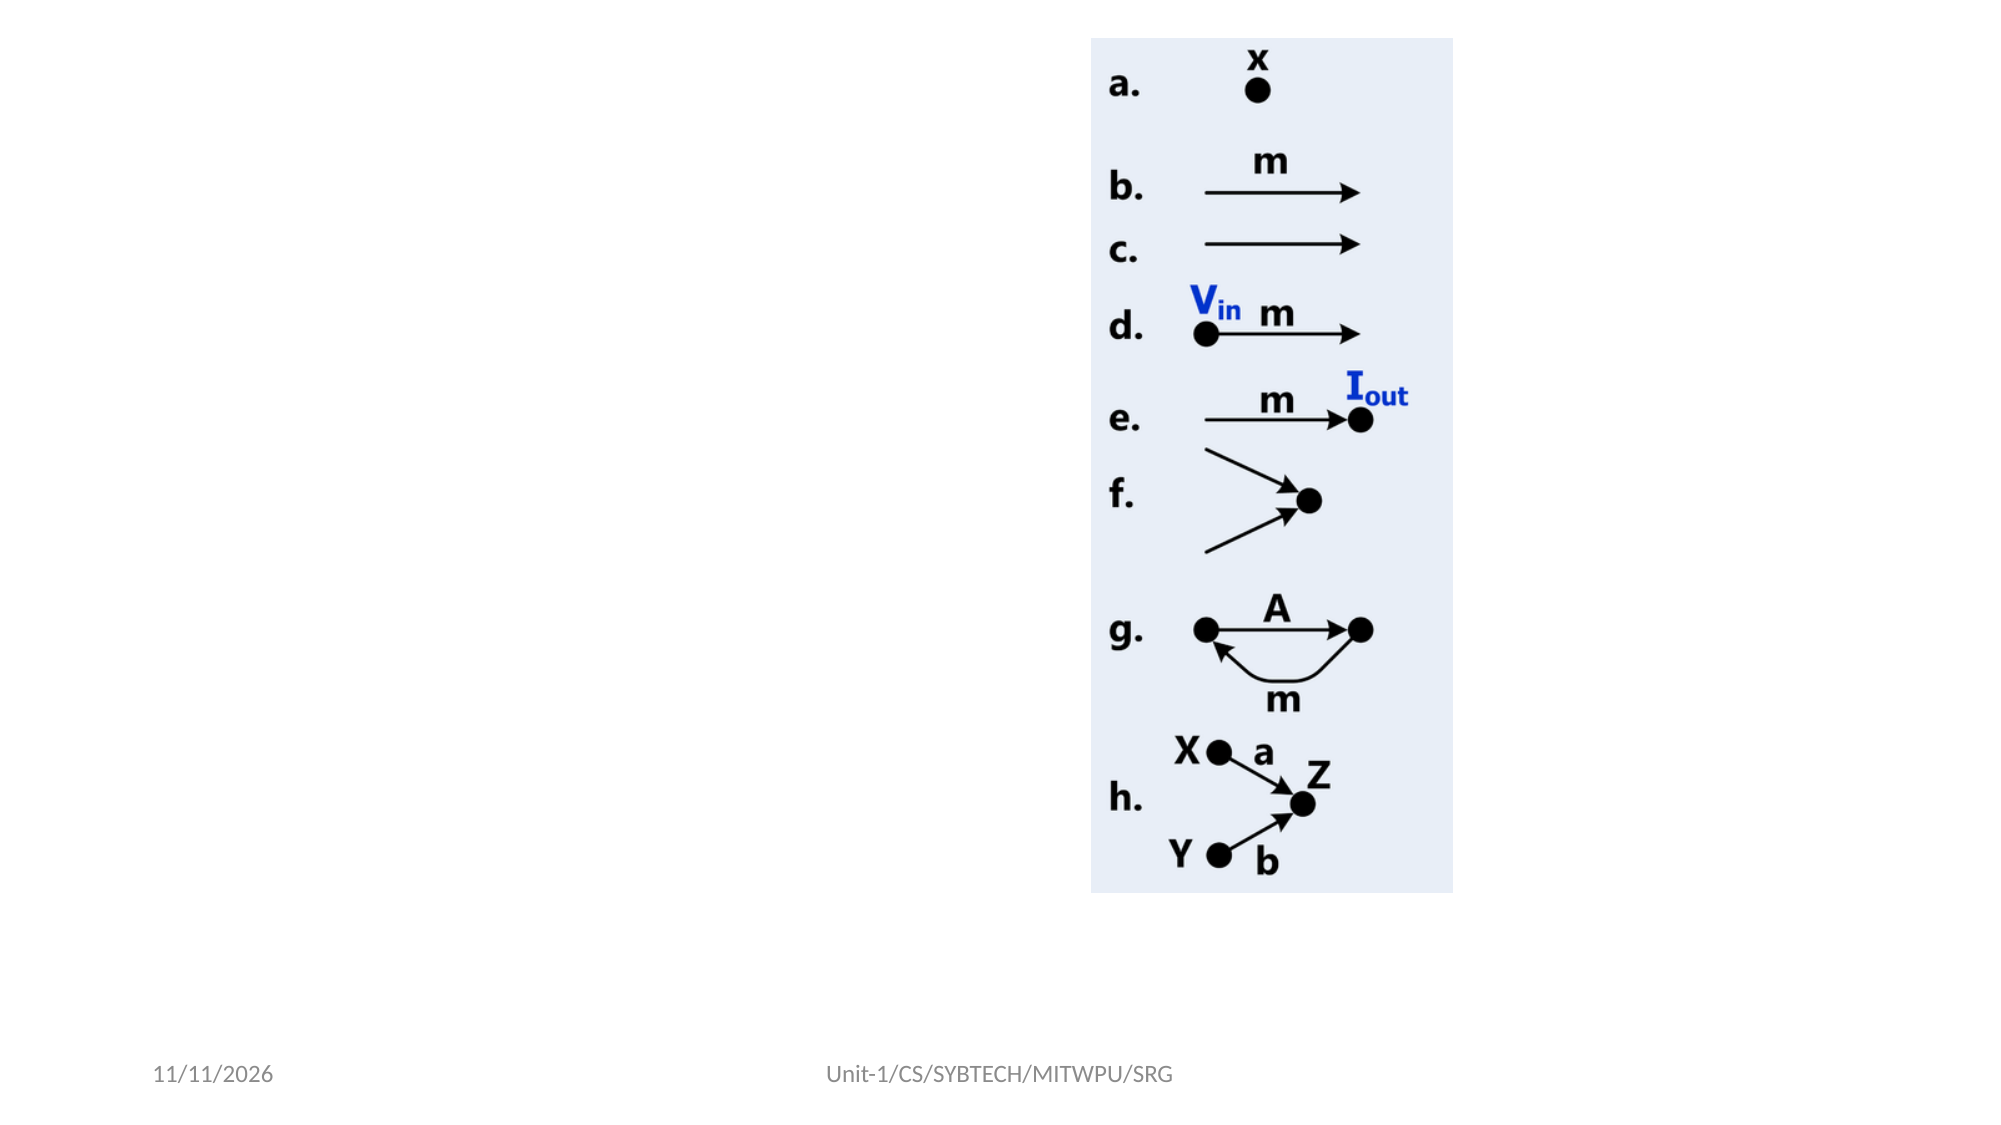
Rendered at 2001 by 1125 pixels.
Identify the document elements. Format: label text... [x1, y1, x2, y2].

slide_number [137, 1042, 588, 1103]
footer Unit-1/CS/SYBTECH/MITWPU/SRG [662, 1042, 1338, 1103]
picture [1091, 38, 1453, 893]
